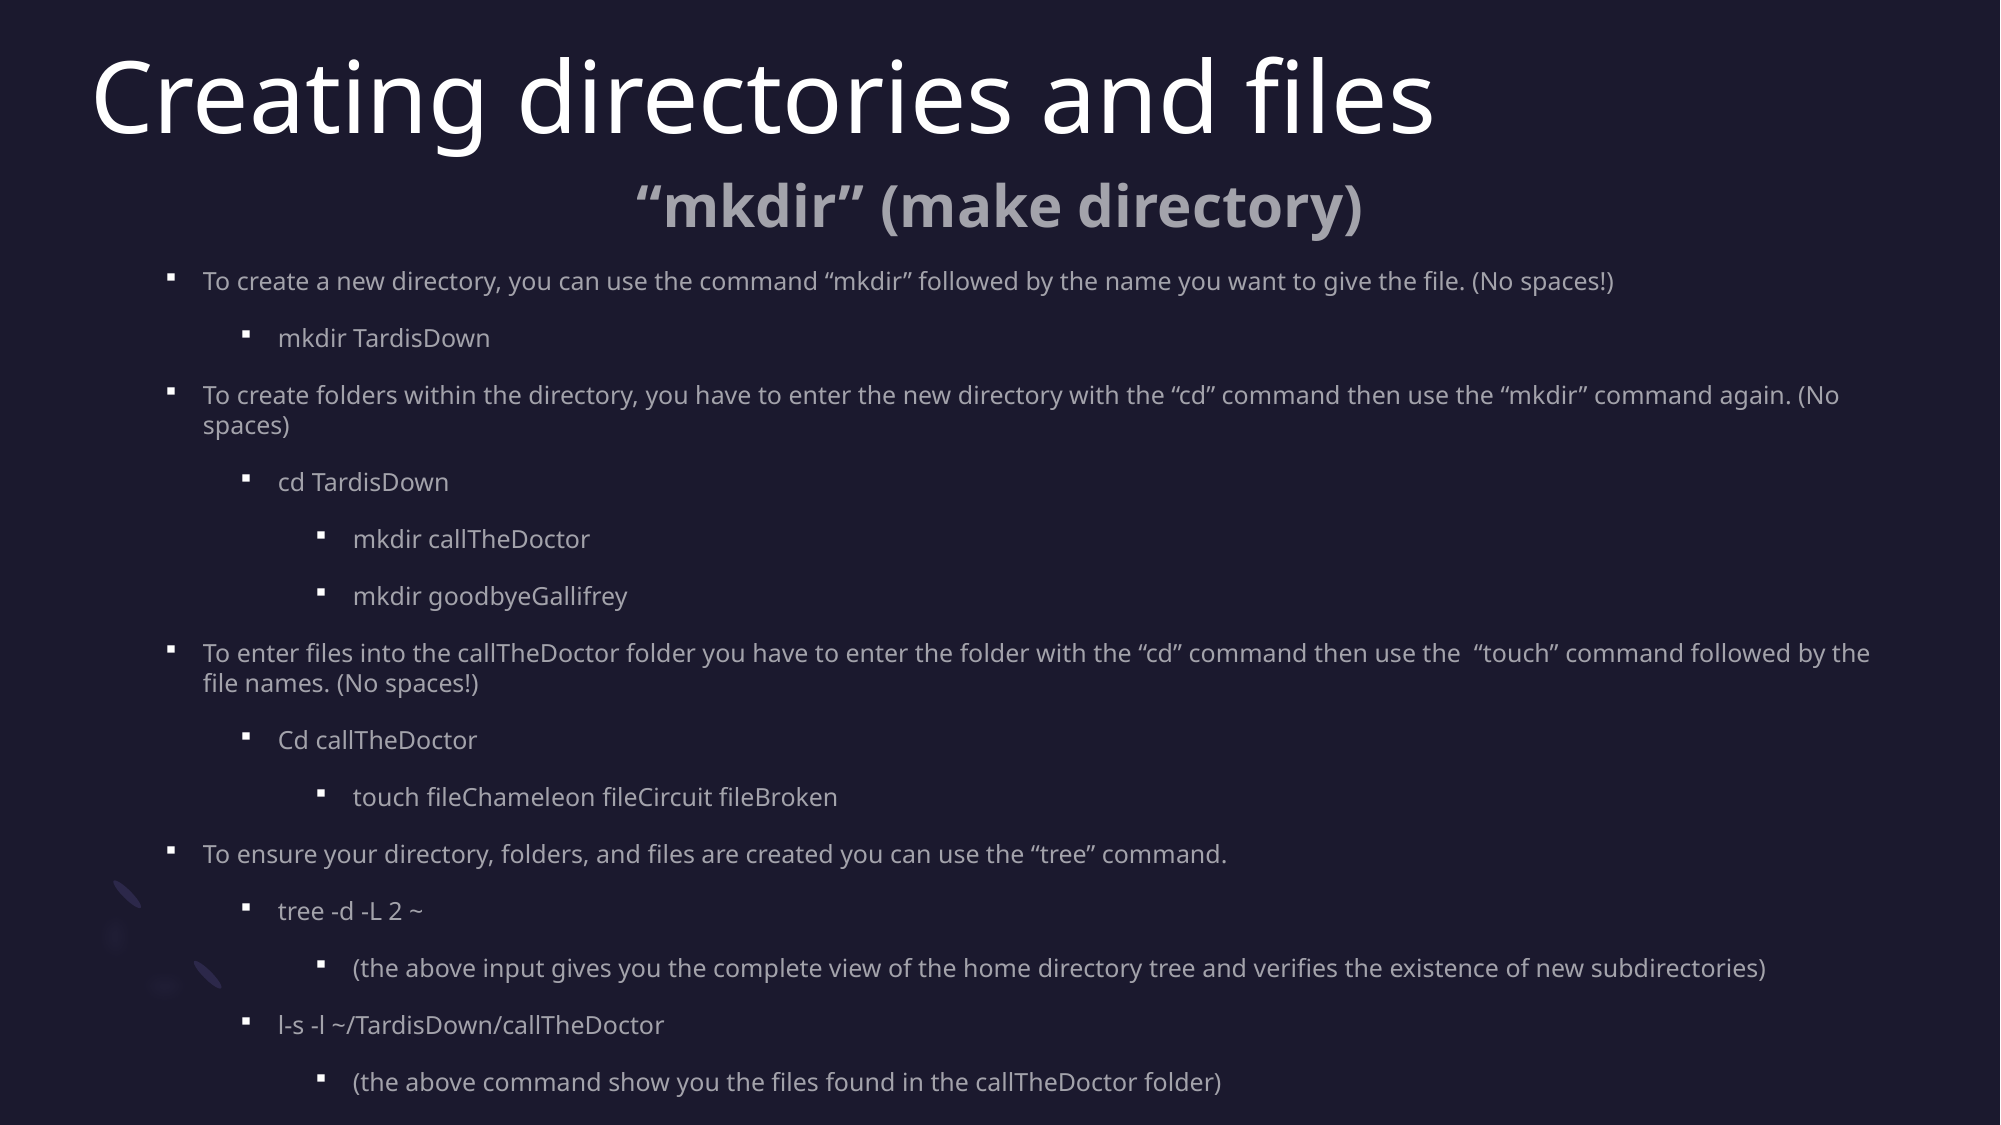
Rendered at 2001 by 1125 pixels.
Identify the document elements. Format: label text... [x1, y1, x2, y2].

list “mkdir” (make directory) To create a new directory, you can use the command “mkdir” followed by the name you want to give the file. (No spaces!) mkdir TardisDown To create folders within the directory, you have to enter the new directory with the “cd” command then use the “mkdir” command again. (No spaces) cd TardisDown mkdir callTheDoctor mkdir goodbyeGallifrey To enter files into the callTheDoctor folder you have to enter the folder with the “cd” command then use the “touch” command followed by the file names. (No spaces!) Cd callTheDoctor touch fileChameleon fileCircuit fileBroken To ensure your directory, folders, and files are created you can use the “tree” command. tree -d -L 2 ~ (the above input gives you the complete view of the home directory tree and verifies the existence of new subdirectories) l-s -l ~/TardisDown/callTheDoctor (the above command show you the files found in the callTheDoctor folder) [90, 161, 1910, 1125]
title Creating directories and files [90, 47, 1910, 161]
